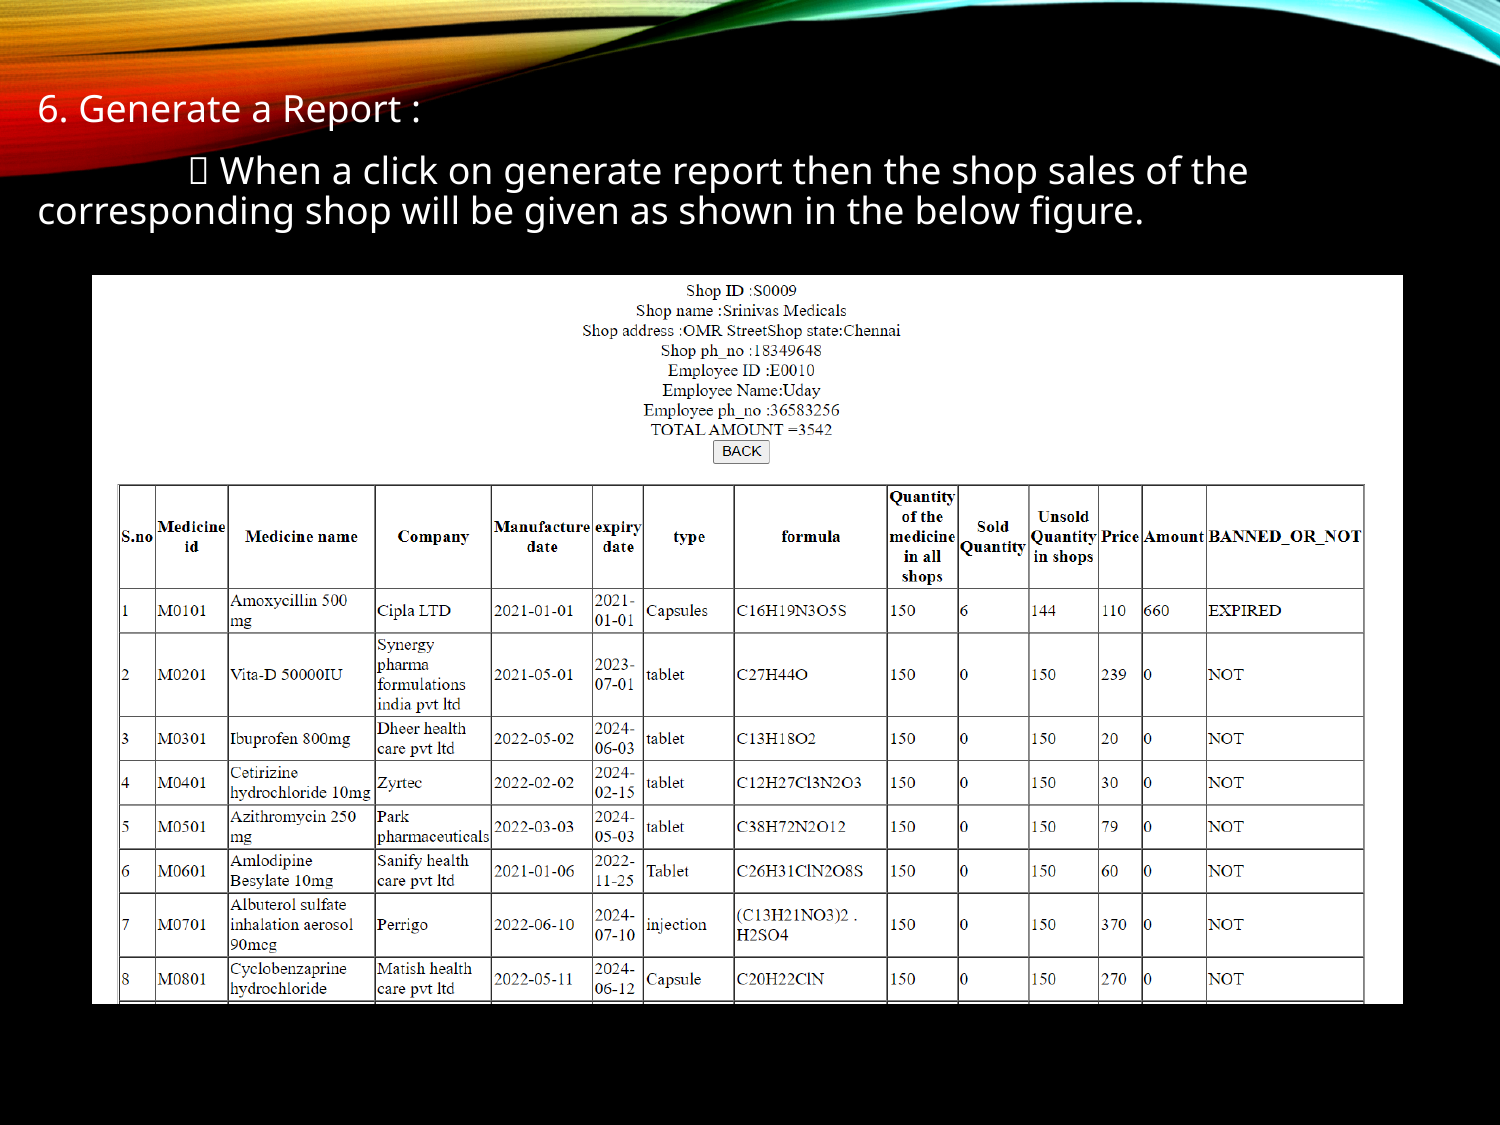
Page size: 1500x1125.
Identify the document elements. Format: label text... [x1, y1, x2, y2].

picture [0, 0, 1500, 178]
picture [91, 275, 1403, 1004]
list 6. Generate a Report :  When a click on generate report then the shop sales of the corresponding shop will be given as shown in the below figure. [22, 83, 1388, 1061]
